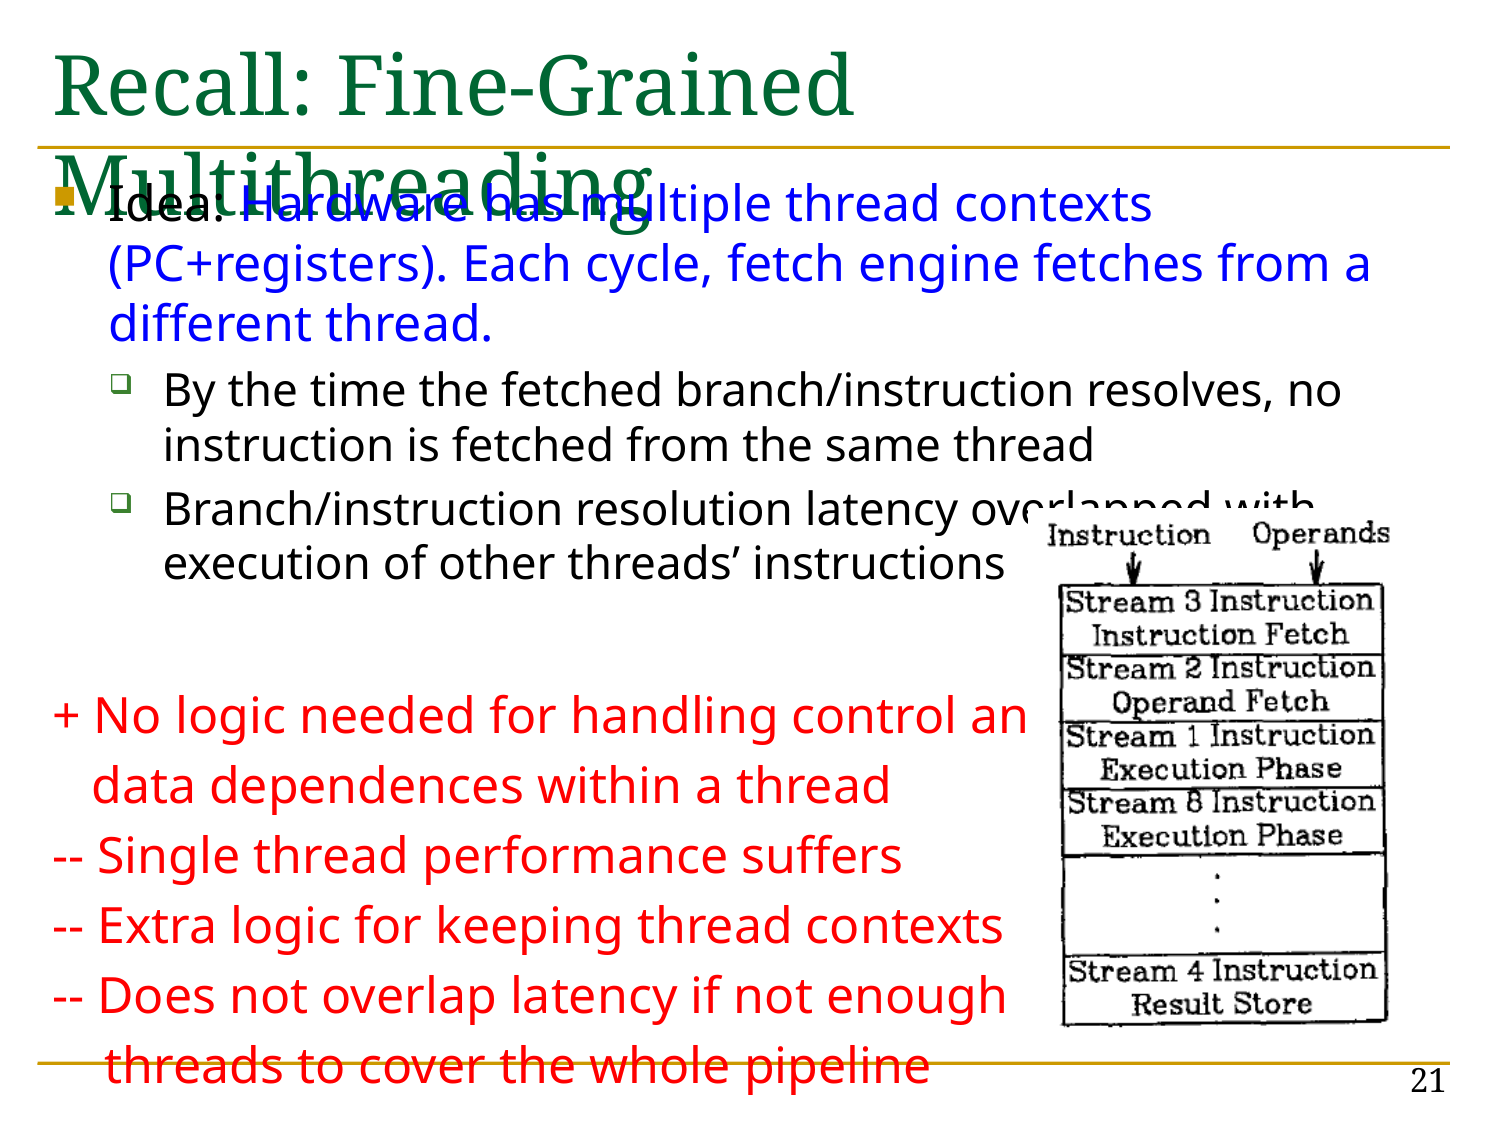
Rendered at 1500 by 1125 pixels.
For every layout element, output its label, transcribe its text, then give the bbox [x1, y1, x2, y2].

slide_number 21 [1111, 1036, 1462, 1112]
title Recall: Fine-Grained Multithreading [37, 24, 1450, 163]
list Idea: Hardware has multiple thread contexts (PC+registers). Each cycle, fetch engine fetches from a different thread. By the time the fetched branch/instruction resolves, no instruction is fetched from the same thread Branch/instruction resolution latency overlapped with execution of other threads’ instructions + No logic needed for handling control and data dependences within a thread -- Single thread performance suffers -- Extra logic for keeping thread contexts -- Does not overlap latency if not enough threads to cover the whole pipeline [37, 163, 1500, 1016]
picture [1028, 508, 1419, 1037]
